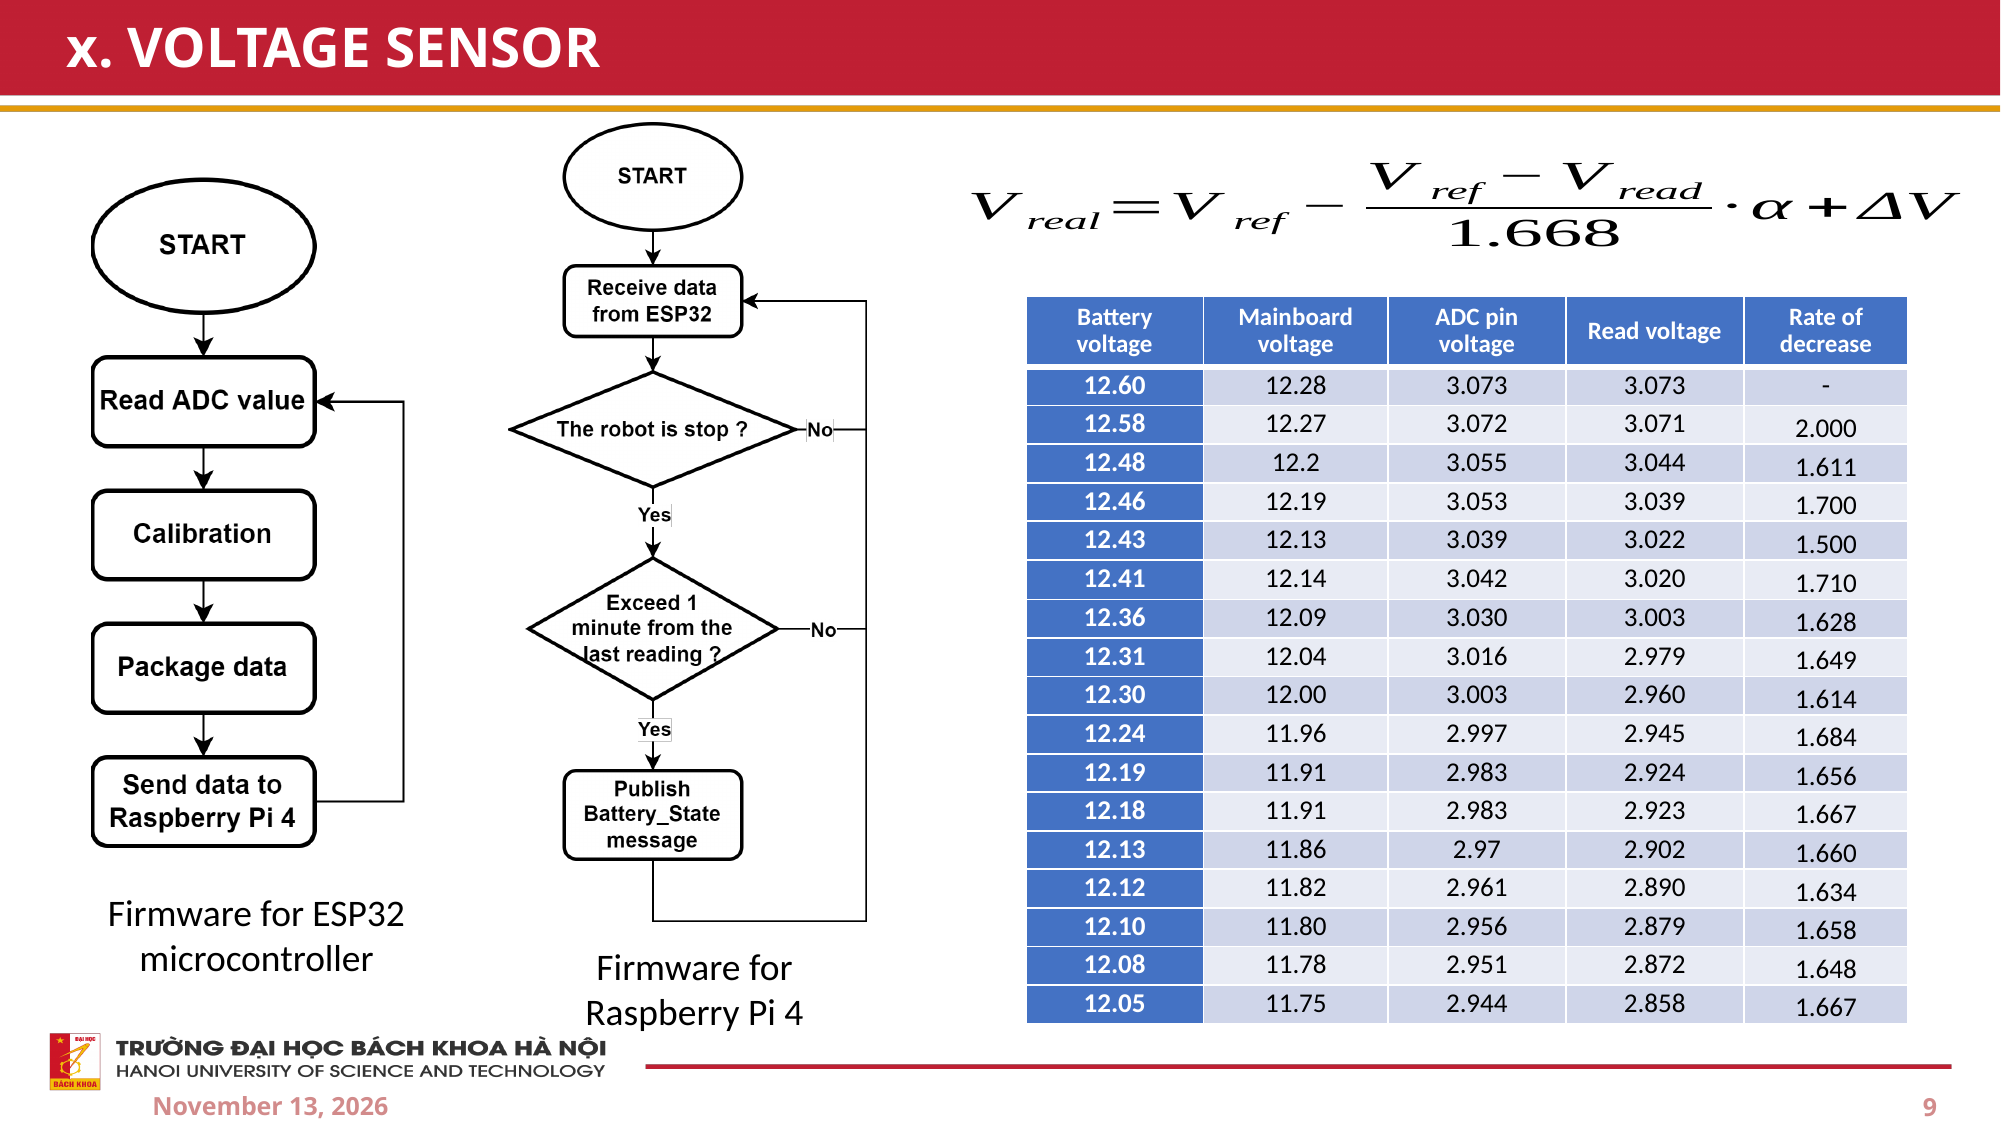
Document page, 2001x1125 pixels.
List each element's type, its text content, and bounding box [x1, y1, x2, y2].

table_cell 1.667 [1745, 793, 1907, 830]
table_cell 12.58 [1027, 406, 1203, 443]
table_cell 1.656 [1745, 755, 1907, 791]
table_cell 12.46 [1027, 484, 1203, 520]
table_cell 1.500 [1745, 522, 1907, 559]
table_cell 12.14 [1204, 561, 1387, 599]
table_cell 3.039 [1567, 484, 1743, 520]
table_cell 1.648 [1745, 947, 1907, 984]
table_cell 12.05 [1027, 986, 1203, 1023]
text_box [82, 176, 431, 988]
table_cell 2.956 [1389, 909, 1565, 946]
table_cell 12.30 [1027, 677, 1203, 714]
table_cell 3.072 [1389, 406, 1565, 443]
table_cell 11.78 [1204, 947, 1387, 984]
table_cell 3.003 [1389, 677, 1565, 714]
picture [0, 0, 2001, 1125]
table_cell 2.872 [1567, 947, 1743, 984]
table_cell 11.80 [1204, 909, 1387, 946]
table_cell 3.003 [1567, 600, 1743, 637]
table_cell 1.611 [1745, 445, 1907, 482]
table_cell 2.945 [1567, 716, 1743, 753]
table_cell 1.710 [1745, 561, 1907, 599]
table_cell 2.923 [1567, 793, 1743, 830]
table_header Rate of decrease [1745, 297, 1907, 364]
table_cell 2.890 [1567, 870, 1743, 907]
table_cell 12.19 [1027, 755, 1203, 791]
table_cell 2.879 [1567, 909, 1743, 946]
table_cell 11.91 [1204, 755, 1387, 791]
table_cell 2.983 [1389, 755, 1565, 791]
table_cell 11.75 [1204, 986, 1387, 1023]
table_cell 2.979 [1567, 639, 1743, 676]
table_cell 1.700 [1745, 484, 1907, 520]
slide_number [137, 1076, 588, 1125]
slide_number 9 [1502, 1078, 1953, 1125]
table_header Mainboard voltage [1204, 297, 1387, 364]
table_cell 11.96 [1204, 716, 1387, 753]
table_cell 1.649 [1745, 639, 1907, 676]
table_cell 12.18 [1027, 793, 1203, 830]
table_cell 1.667 [1745, 986, 1907, 1023]
table_cell 2.858 [1567, 986, 1743, 1023]
table_cell 2.97 [1389, 832, 1565, 868]
table_cell 2.983 [1389, 793, 1565, 830]
table_cell 12.10 [1027, 909, 1203, 946]
table_cell 12.24 [1027, 716, 1203, 753]
table_cell 12.08 [1027, 947, 1203, 984]
table_cell 12.19 [1204, 484, 1387, 520]
table_cell 3.073 [1389, 370, 1565, 405]
table_cell 11.91 [1204, 793, 1387, 830]
table_cell 1.614 [1745, 677, 1907, 714]
table_cell 3.016 [1389, 639, 1565, 676]
table_cell 2.960 [1567, 677, 1743, 714]
table_cell 3.030 [1389, 600, 1565, 637]
table_cell 3.020 [1567, 561, 1743, 599]
table_cell 1.628 [1745, 600, 1907, 637]
table_cell 2.961 [1389, 870, 1565, 907]
table_cell 11.82 [1204, 870, 1387, 907]
table_cell 12.13 [1027, 832, 1203, 868]
table_cell 2.902 [1567, 832, 1743, 868]
table_cell 1.634 [1745, 870, 1907, 907]
table_cell 11.86 [1204, 832, 1387, 868]
table_cell 12.2 [1204, 445, 1387, 482]
table_cell 12.60 [1027, 370, 1203, 405]
table_header Battery voltage [1027, 297, 1203, 364]
table_header Read voltage [1567, 297, 1743, 364]
table_cell 3.039 [1389, 522, 1565, 559]
table_cell 12.31 [1027, 639, 1203, 676]
table_cell 3.042 [1389, 561, 1565, 599]
table_cell 12.00 [1204, 677, 1387, 714]
table_cell 1.684 [1745, 716, 1907, 753]
table_cell 3.053 [1389, 484, 1565, 520]
table_cell 12.27 [1204, 406, 1387, 443]
table_cell 2.944 [1389, 986, 1565, 1023]
title x. VOLTAGE SENSOR [51, 12, 1949, 87]
table_header ADC pin voltage [1389, 297, 1565, 364]
table_cell 3.022 [1567, 522, 1743, 559]
table_cell 2.000 [1745, 406, 1907, 443]
table_cell 2.924 [1567, 755, 1743, 791]
table_cell 12.13 [1204, 522, 1387, 559]
table_cell 3.044 [1567, 445, 1743, 482]
table_cell 3.073 [1567, 370, 1743, 405]
table_cell 12.12 [1027, 870, 1203, 907]
table_cell 3.055 [1389, 445, 1565, 482]
table_cell 12.28 [1204, 370, 1387, 405]
table_cell 3.071 [1567, 406, 1743, 443]
table_cell 12.41 [1027, 561, 1203, 599]
table_cell 1.658 [1745, 909, 1907, 946]
table_cell 2.997 [1389, 716, 1565, 753]
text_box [508, 121, 881, 1043]
table_cell 12.43 [1027, 522, 1203, 559]
table_cell 12.48 [1027, 445, 1203, 482]
table_cell 12.04 [1204, 639, 1387, 676]
table_cell 1.660 [1745, 832, 1907, 868]
table_cell 12.36 [1027, 600, 1203, 637]
table_cell 12.09 [1204, 600, 1387, 637]
table_cell - [1745, 370, 1907, 405]
table_cell 2.951 [1389, 947, 1565, 984]
